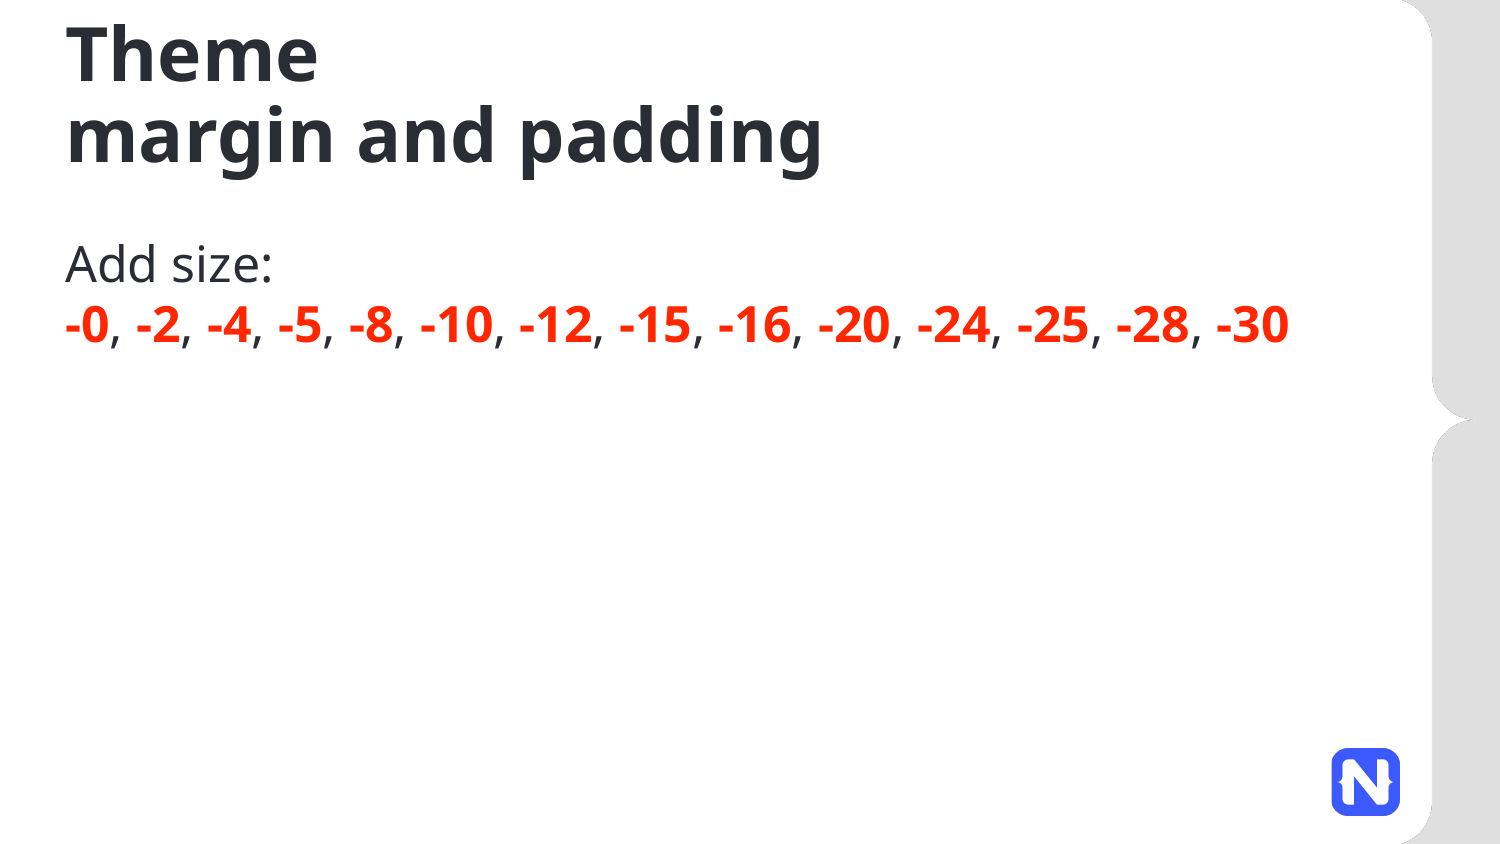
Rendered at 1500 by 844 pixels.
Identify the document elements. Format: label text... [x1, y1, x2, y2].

picture [1331, 0, 1500, 844]
list Add size: -0, -2, -4, -5, -8, -10, -12, -15, -16, -20, -24, -25, -28, -30 [53, 221, 1449, 658]
title Theme margin and padding [53, 64, 1449, 132]
